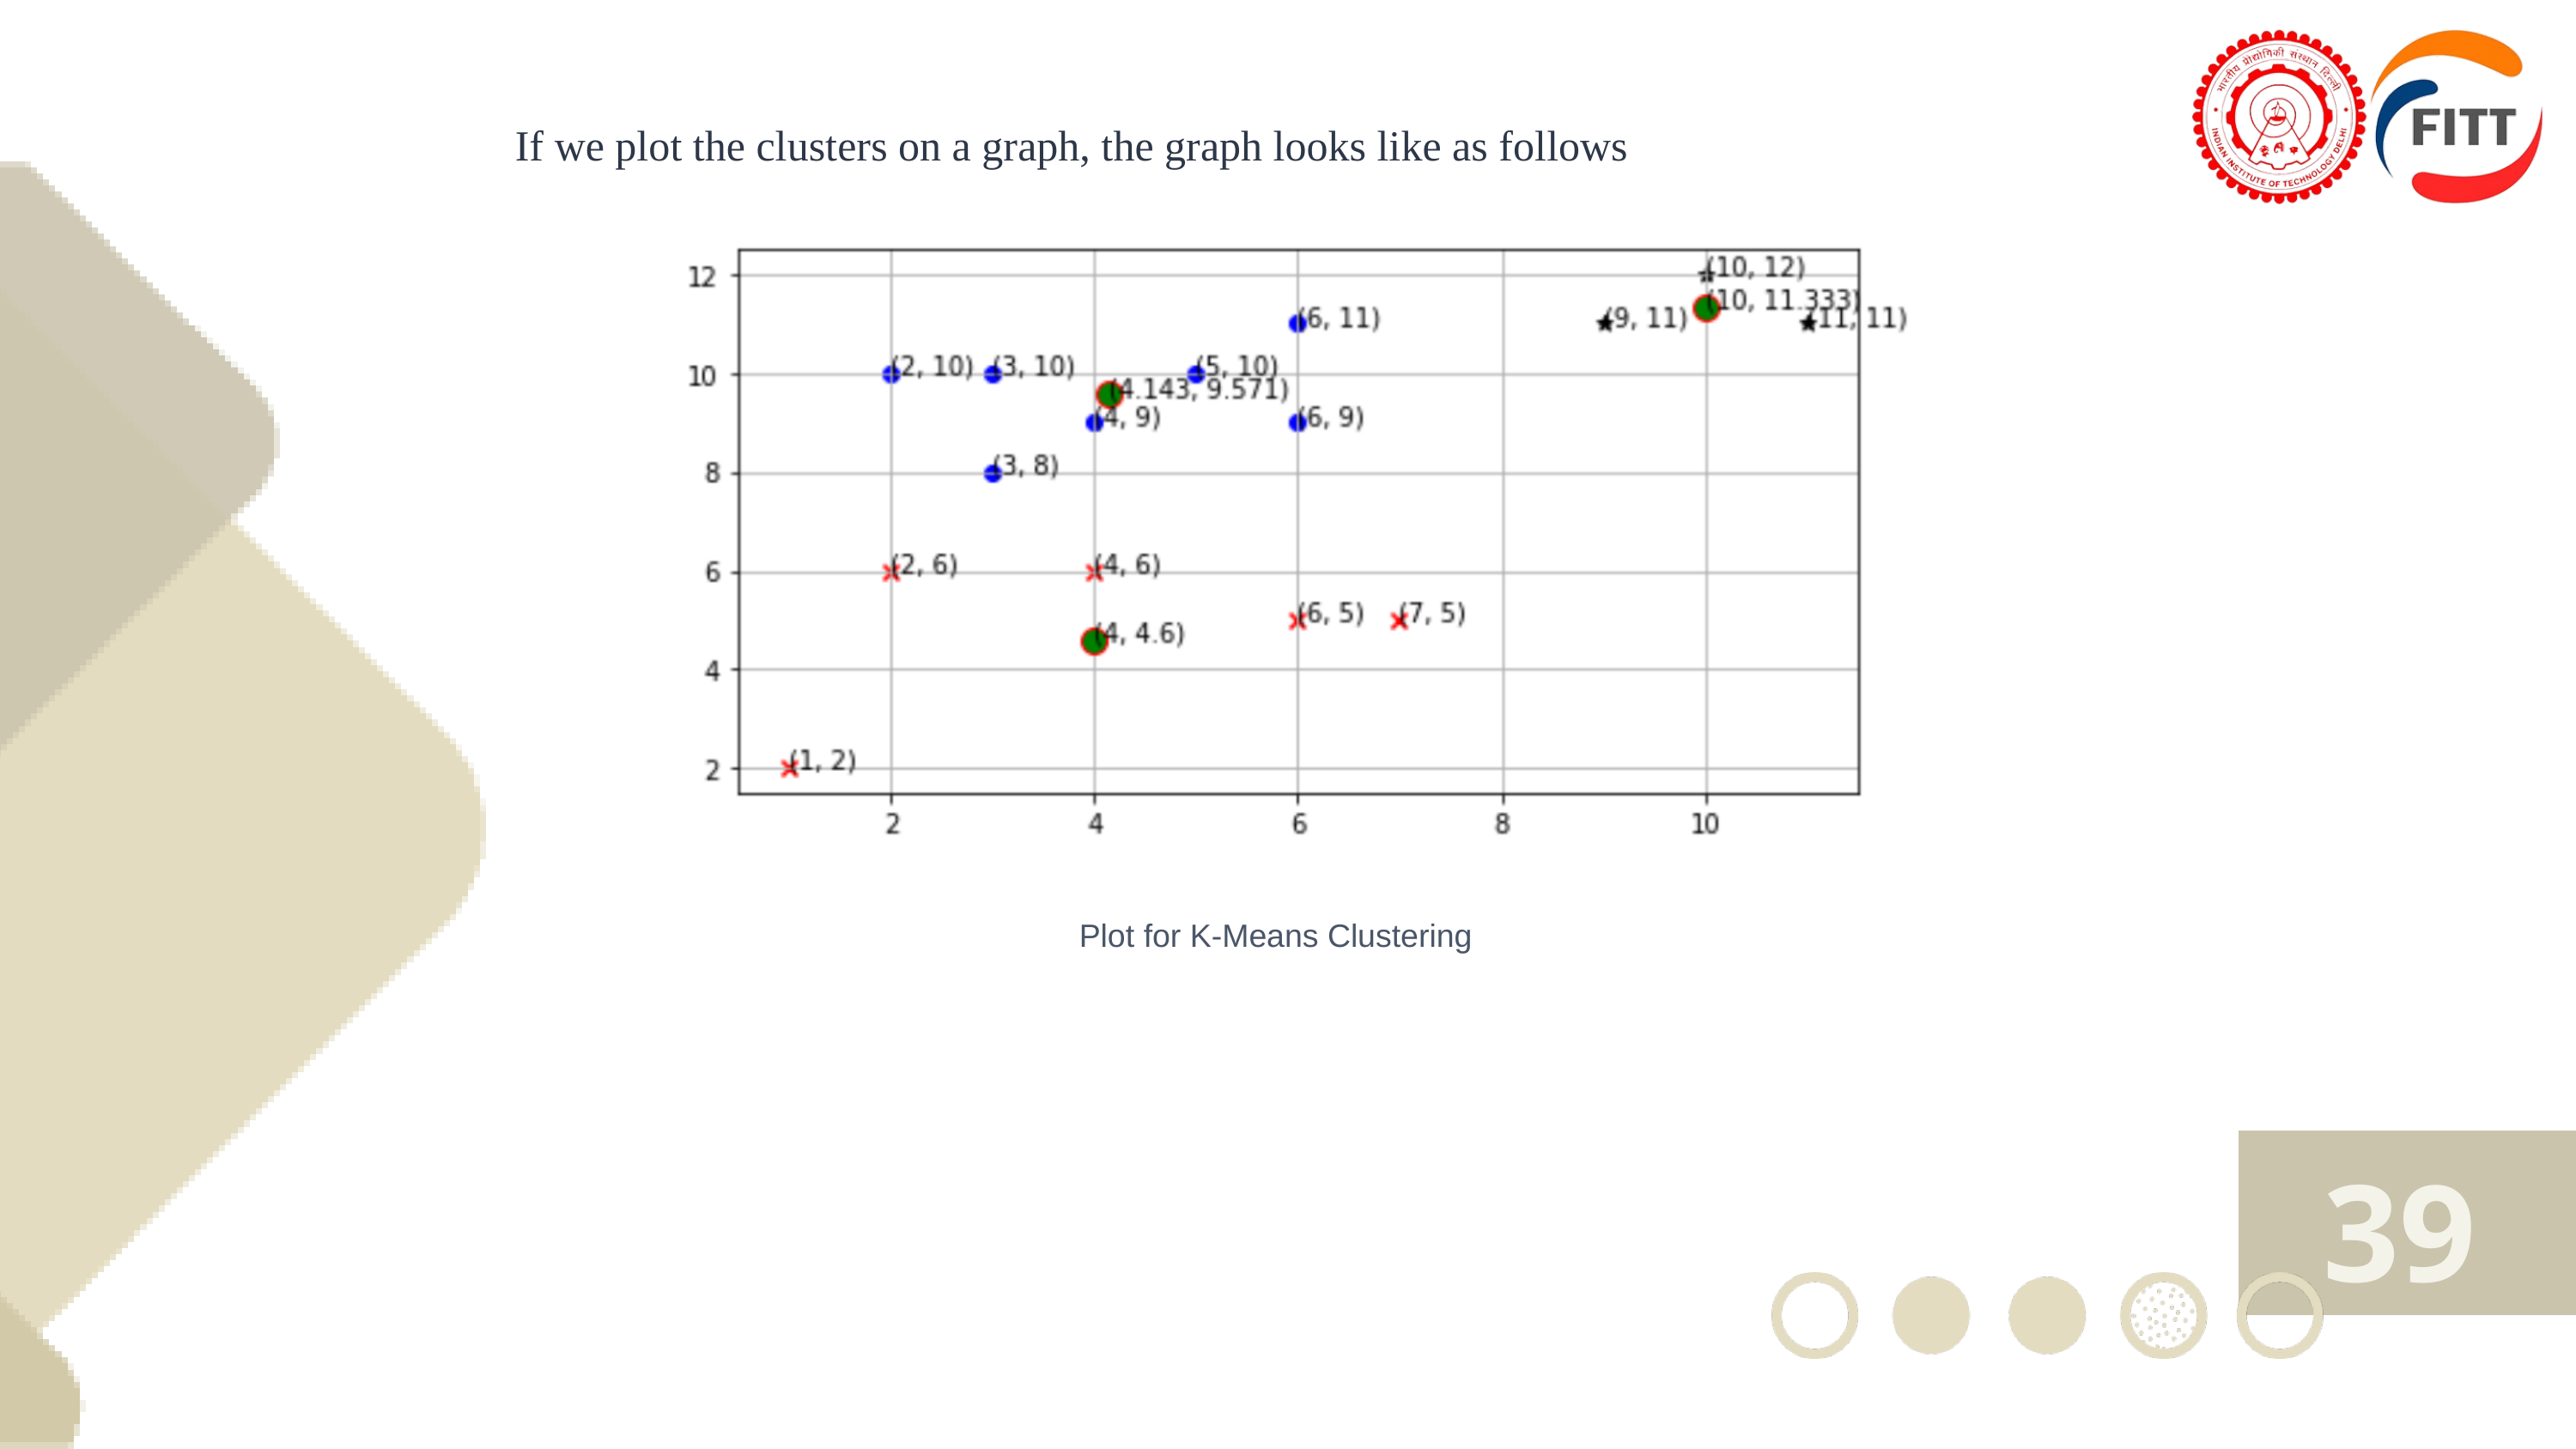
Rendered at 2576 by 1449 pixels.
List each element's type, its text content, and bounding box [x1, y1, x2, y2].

text_box If we plot the clusters on a graph, the graph looks like as follows [458, 112, 1686, 177]
picture [2189, 27, 2545, 206]
text_box Plot for K-Means Clustering [1066, 908, 1492, 961]
picture [643, 209, 1928, 854]
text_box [2238, 1130, 2576, 1316]
text_box [1770, 1272, 2325, 1359]
text_box 39 [2222, 1120, 2576, 1309]
text_box [0, 161, 499, 1449]
